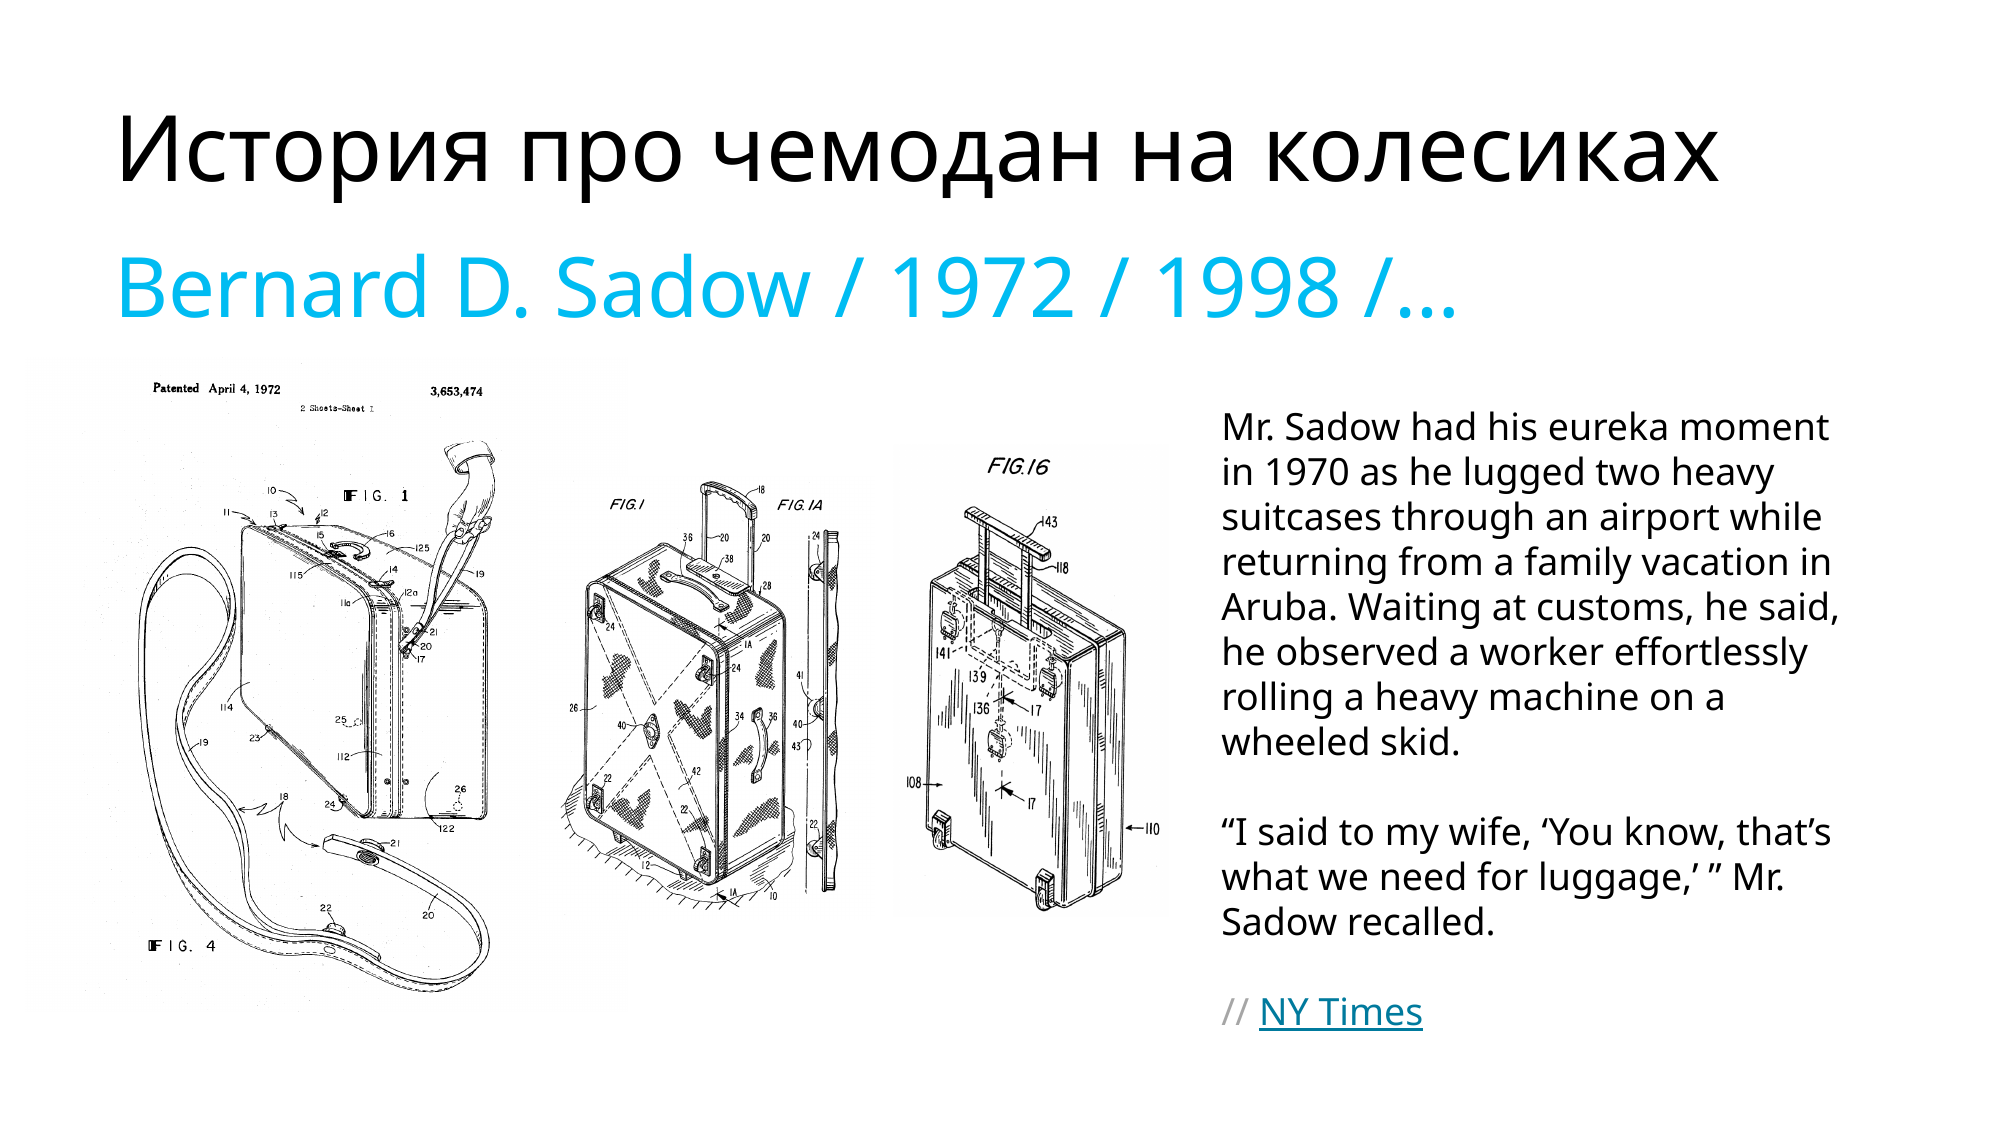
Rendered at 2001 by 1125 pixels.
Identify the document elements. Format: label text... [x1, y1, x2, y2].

text_box Mr. Sadow had his eureka moment in 1970 as he lugged two heavy suitcases through an airport while returning from a family vacation in Aruba. Waiting at customs, he said, he observed a worker effortlessly rolling a heavy machine on a wheeled skid. “I said to my wife, ‘You know, that’s what we need for luggage,’ ” Mr. Sadow recalled. // NY Times [1206, 395, 1884, 1047]
list Bernard D. Sadow / 1972 / 1998 /… [114, 237, 1840, 952]
picture [25, 357, 875, 1013]
title История про чемодан на колесиках [114, 59, 1863, 209]
picture [893, 444, 1169, 917]
